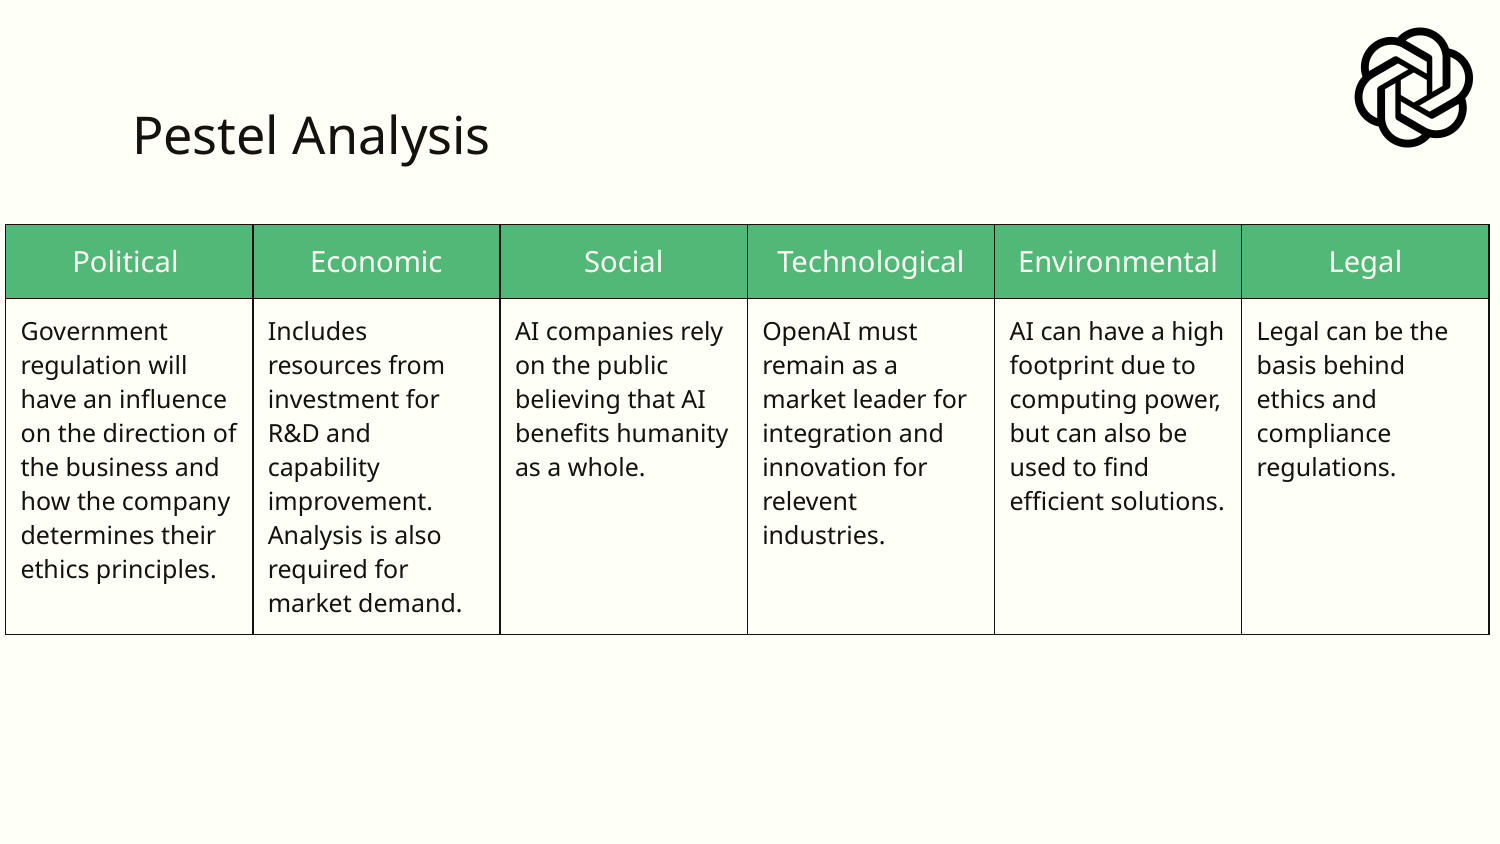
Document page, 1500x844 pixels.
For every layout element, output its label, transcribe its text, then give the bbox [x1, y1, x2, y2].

table_header Social [501, 225, 747, 298]
table_header Legal [1242, 225, 1488, 298]
table_cell AI companies rely on the public believing that AI benefits humanity as a whole. [501, 299, 747, 634]
table_cell OpenAI must remain as a market leader for integration and innovation for relevent industries. [748, 299, 994, 634]
title Pestel Analysis [117, 87, 1383, 178]
table_cell Legal can be the basis behind ethics and compliance regulations. [1242, 299, 1488, 634]
picture [1352, 26, 1475, 149]
table_cell Government regulation will have an influence on the direction of the business and how the company determines their ethics principles. [6, 299, 252, 634]
table_cell AI can have a high footprint due to computing power, but can also be used to find efficient solutions. [995, 299, 1241, 634]
table_cell Includes resources from investment for R&D and capability improvement. Analysis is also required for market demand. [254, 299, 499, 634]
table_header Environmental [995, 225, 1241, 298]
table_header Political [6, 225, 252, 298]
table_header Technological [748, 225, 994, 298]
table_header Economic [254, 225, 499, 298]
